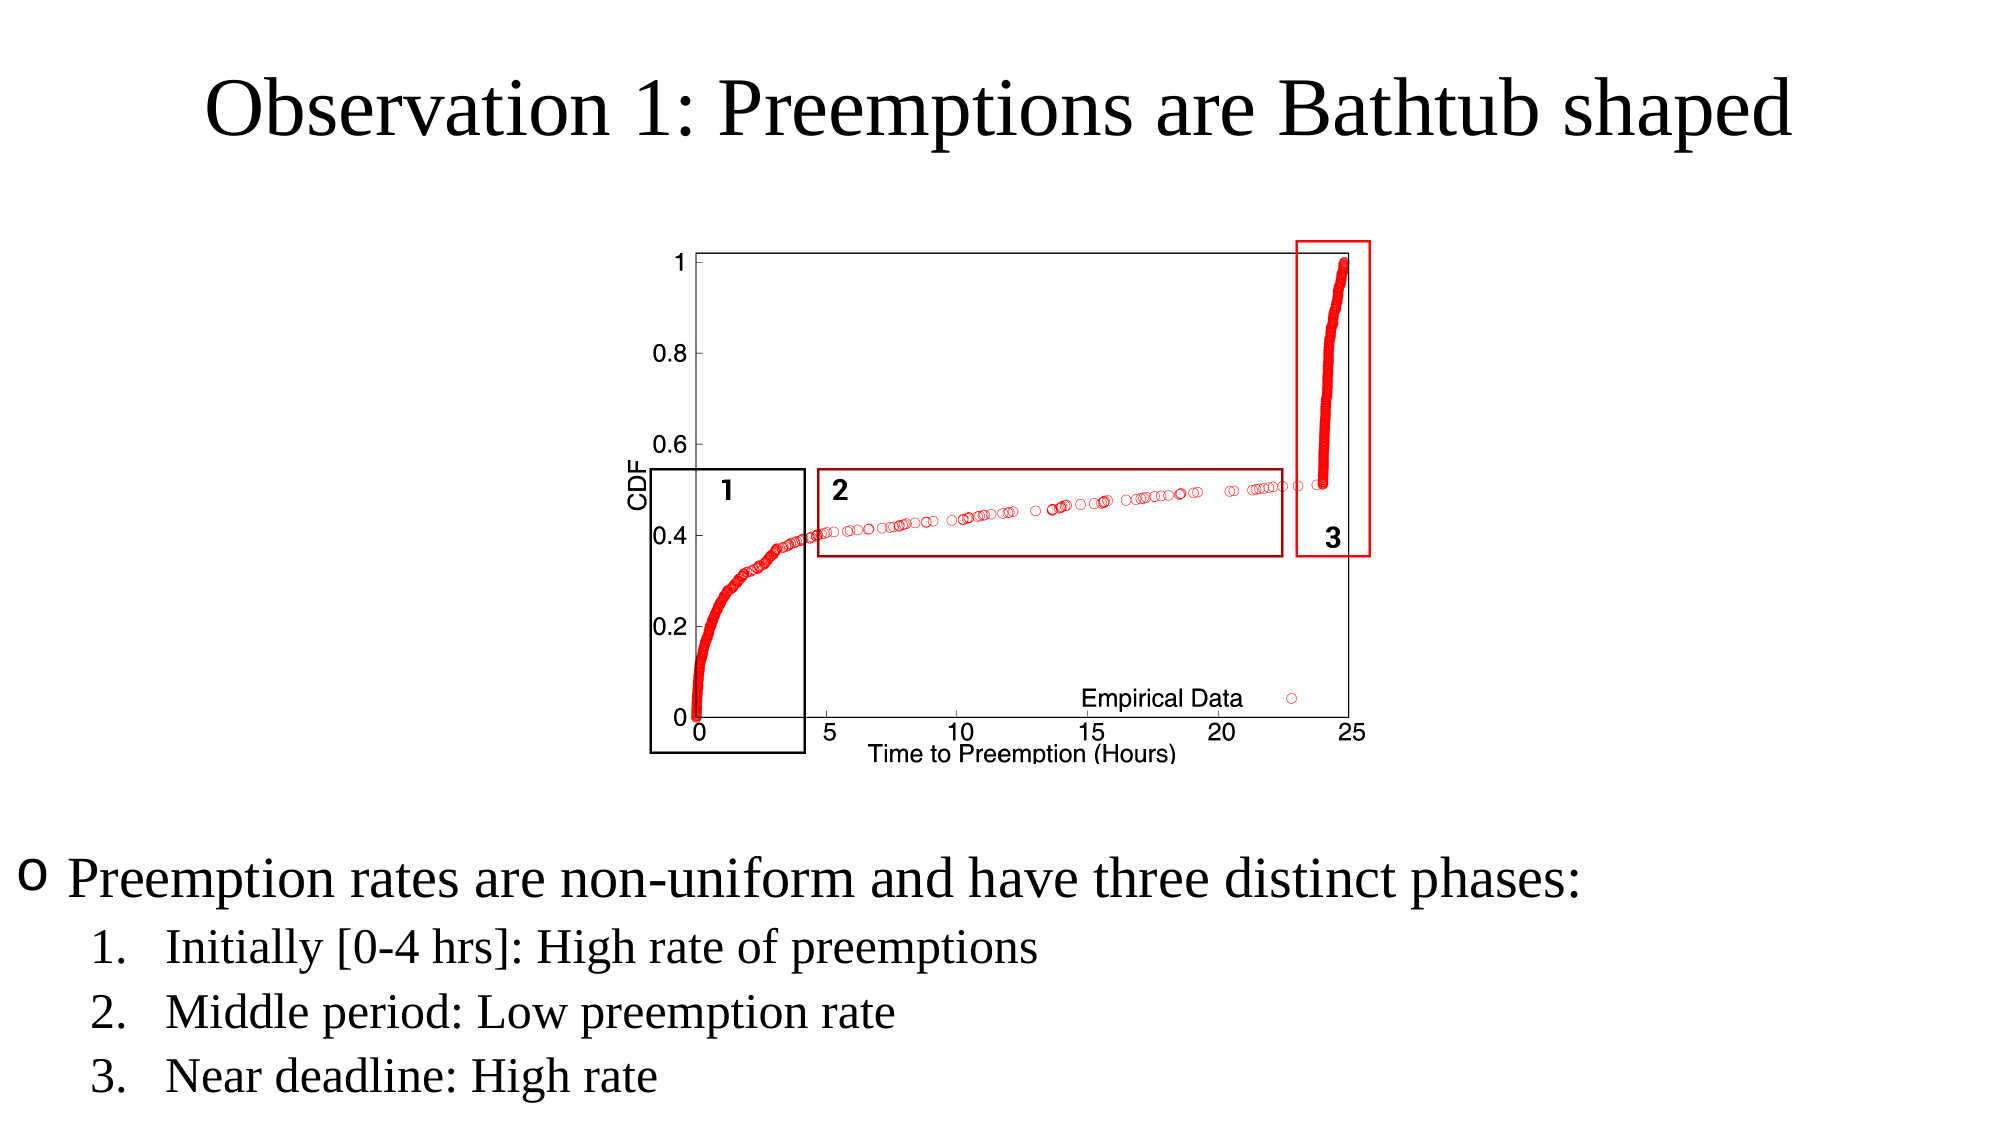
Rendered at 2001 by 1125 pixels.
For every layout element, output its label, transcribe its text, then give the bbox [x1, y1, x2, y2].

title Observation 1: Preemptions are Bathtub shaped [0, 0, 2000, 218]
list Preemption rates are non-uniform and have three distinct phases: Initially [0-4 hrs]: High rate of preemptions Middle period: Low preemption rate Near deadline: High rate [0, 839, 2000, 1125]
picture [624, 238, 1375, 764]
